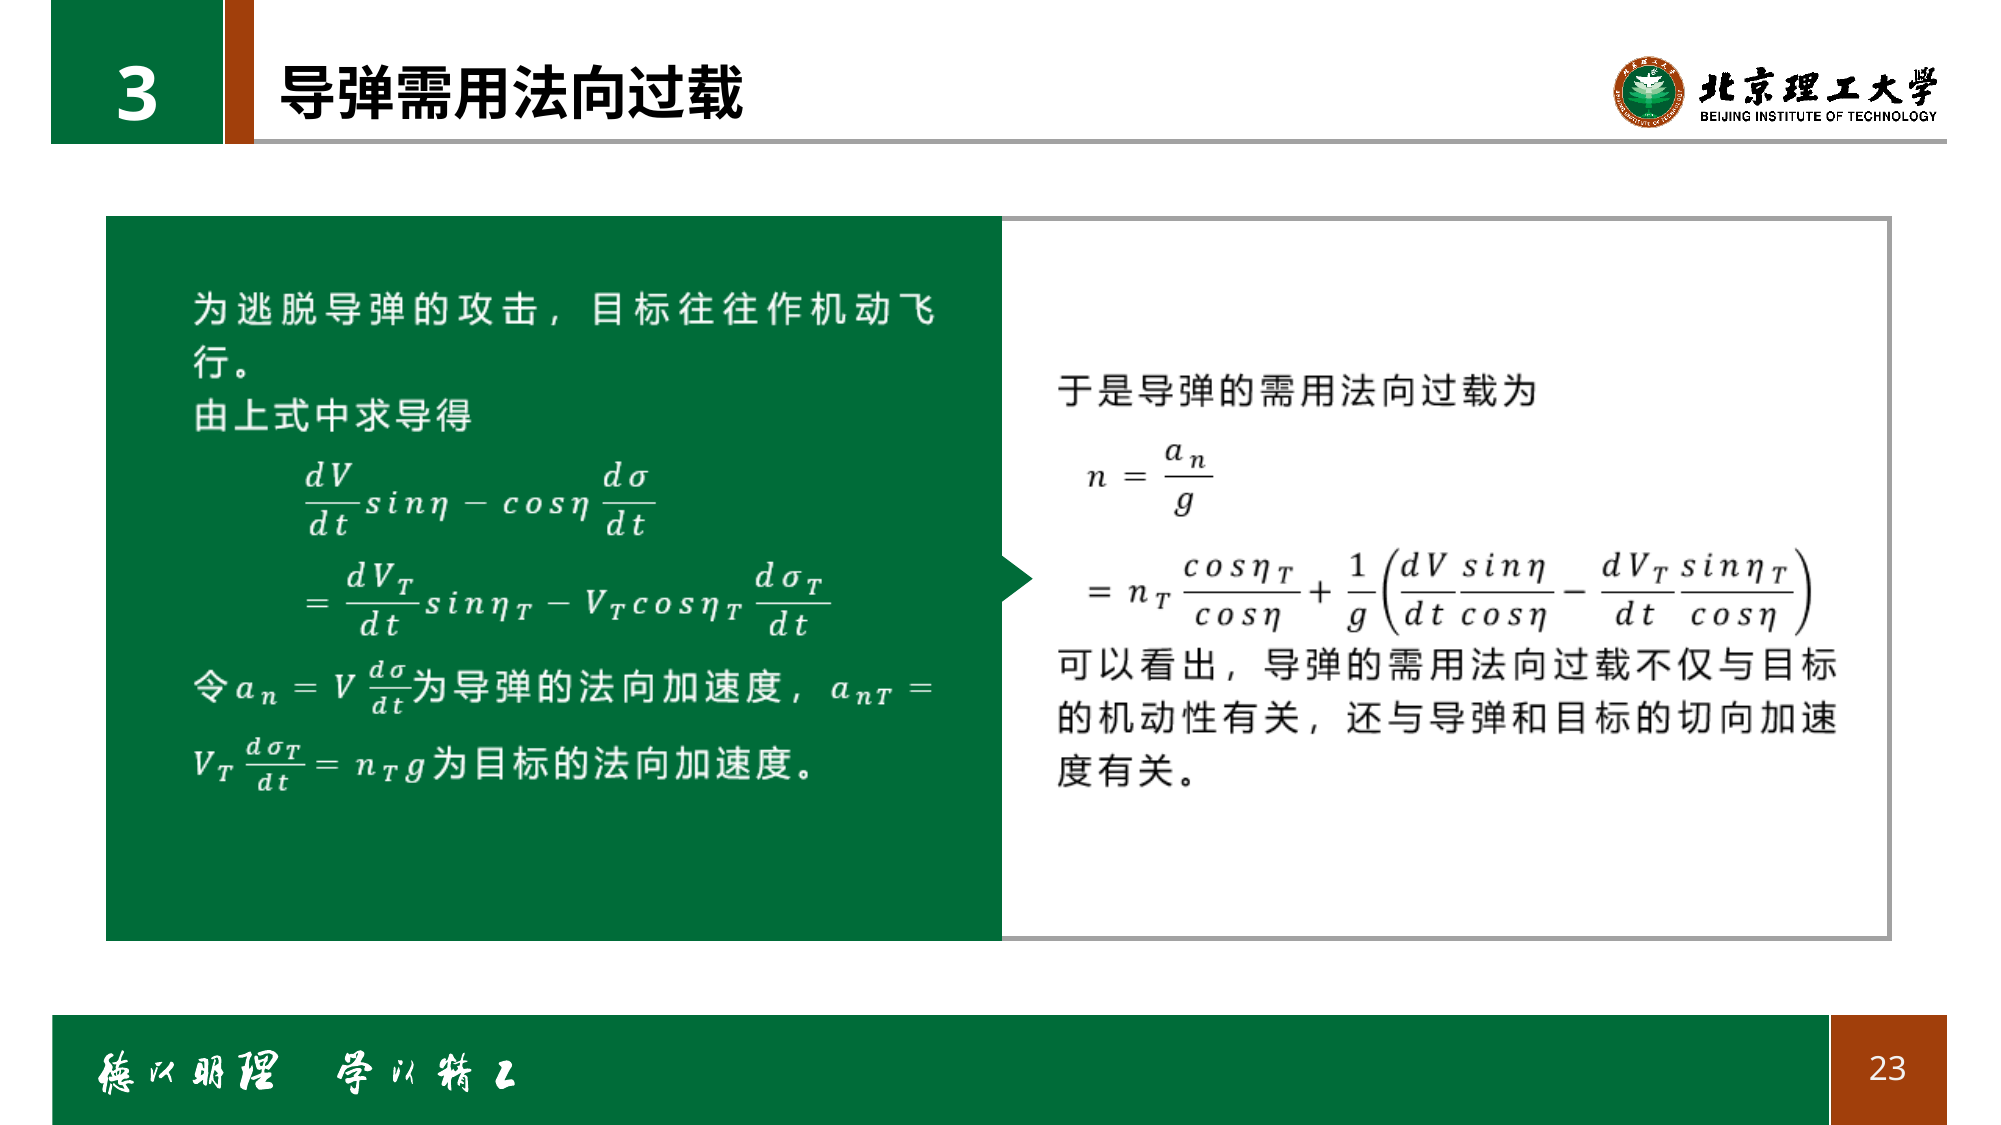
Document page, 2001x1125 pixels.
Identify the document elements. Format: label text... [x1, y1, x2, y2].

picture [1682, 56, 1937, 128]
text_box [107, 218, 1001, 940]
text_box [999, 552, 1035, 605]
picture [146, 244, 980, 924]
text_box 3 [58, 38, 218, 144]
text_box [1001, 218, 1891, 940]
title 导弹需用法向过载 [263, 56, 1682, 136]
picture [1043, 318, 1869, 839]
